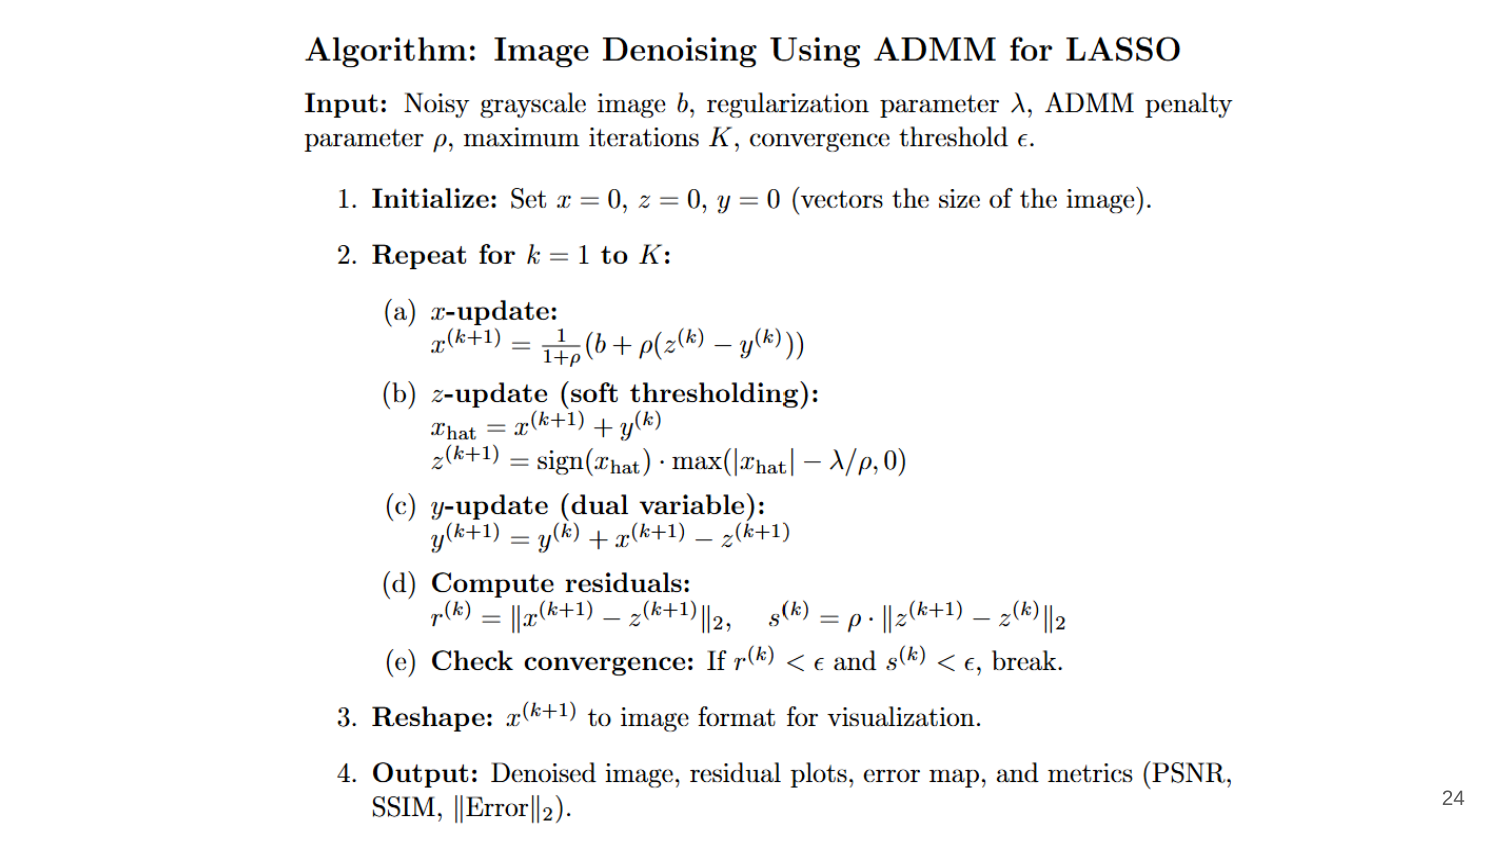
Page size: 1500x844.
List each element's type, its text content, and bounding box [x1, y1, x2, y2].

slide_number 24 [1389, 764, 1480, 830]
picture [291, 9, 1273, 837]
